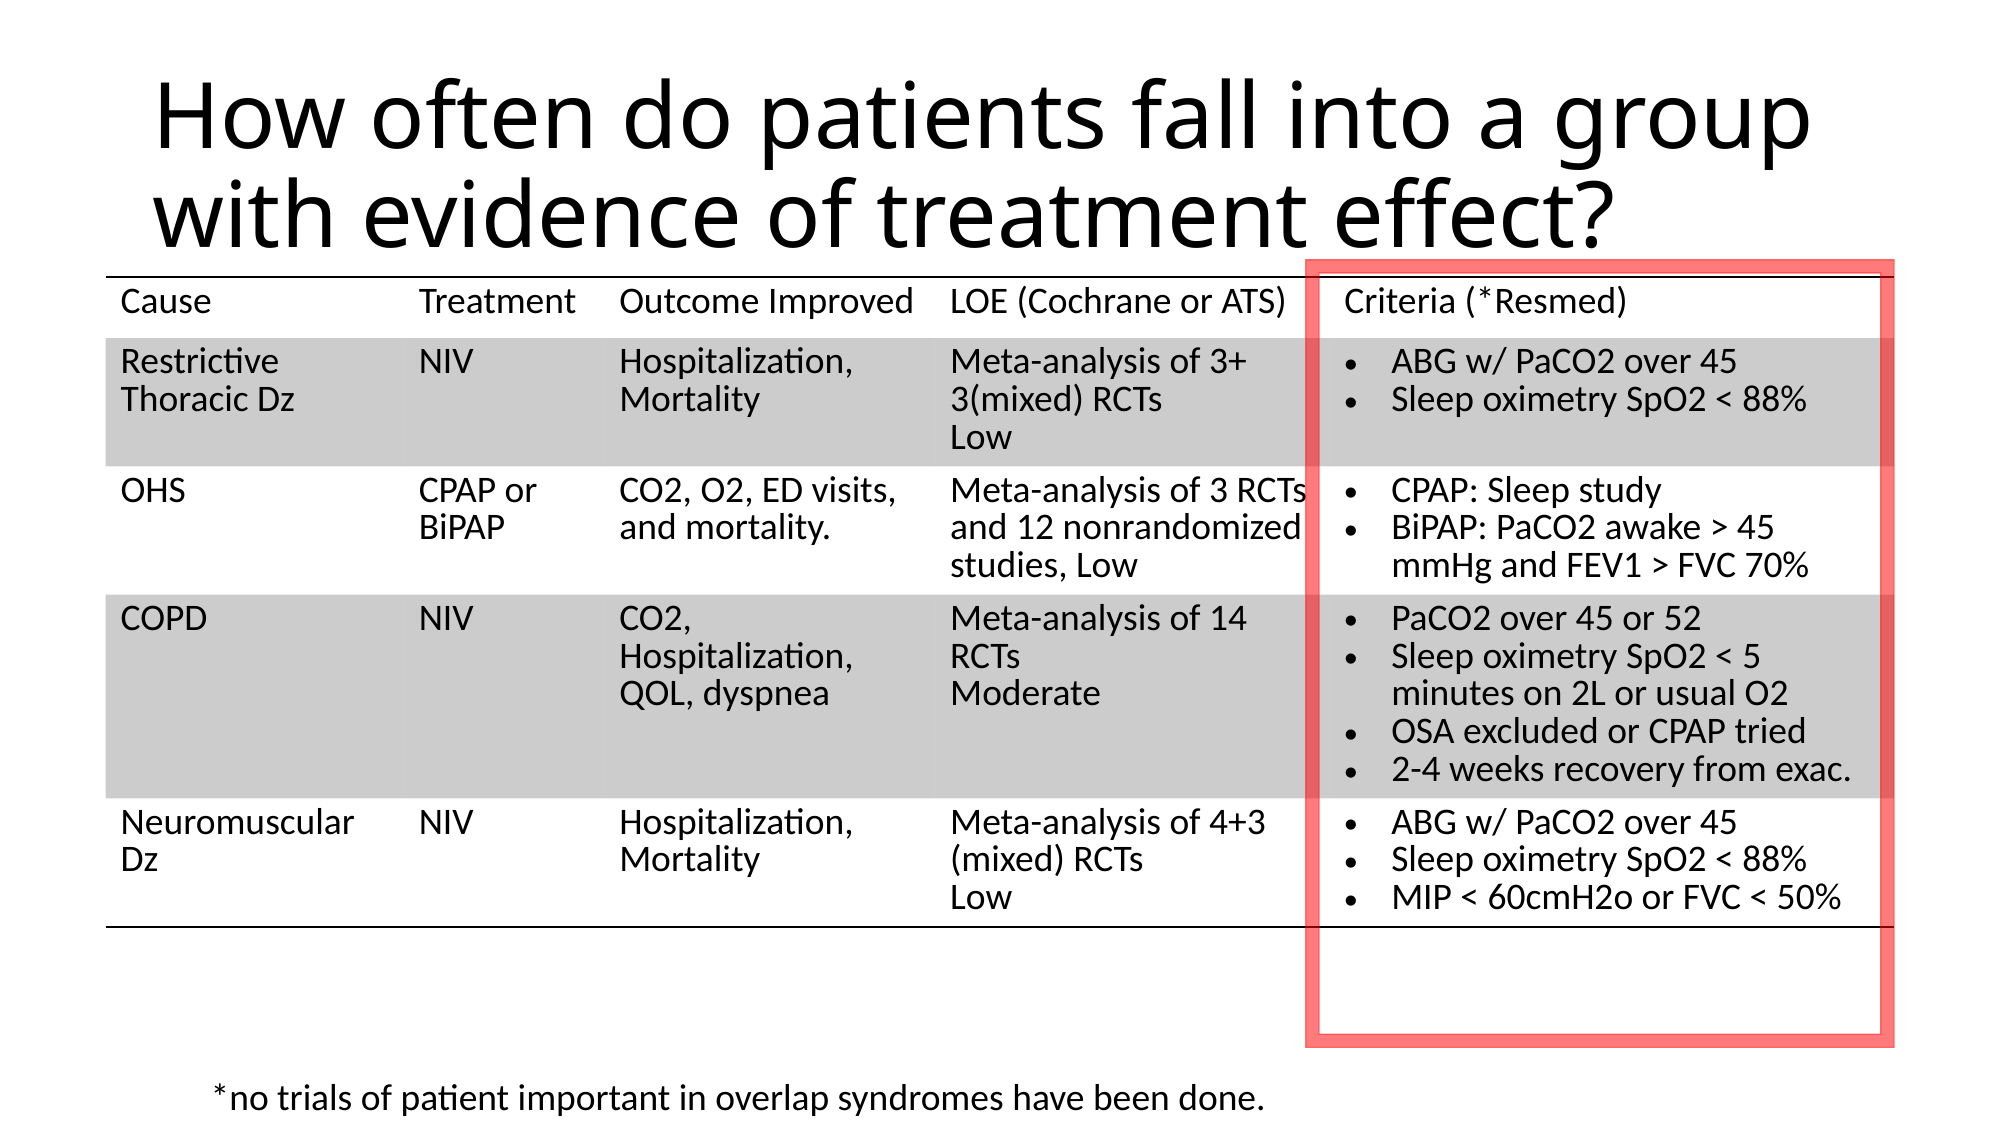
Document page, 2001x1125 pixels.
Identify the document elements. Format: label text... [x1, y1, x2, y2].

table_cell Meta-analysis of 3+ 3(mixed) RCTs Low [1320, 338, 1329, 466]
table_cell NIV [404, 595, 604, 798]
table_cell PaCO2 over 45 or 52 Sleep oximetry SpO2 < 5 minutes on 2L or usual O2 OSA excluded or CPAP tried 2-4 weeks recovery from exac. [1329, 595, 1880, 798]
table_cell Meta-analysis of 14 RCTs Moderate [1320, 595, 1329, 798]
table_header Criteria (*Resmed) [1329, 278, 1880, 338]
table_cell Restrictive Thoracic Dz [106, 338, 404, 466]
table_cell Hospitalization, Mortality [604, 338, 935, 466]
table_header Cause [106, 278, 404, 338]
table_cell CPAP or BiPAP [404, 466, 604, 595]
table_cell ABG w/ PaCO2 over 45 Sleep oximetry SpO2 < 88% [1329, 338, 1880, 466]
table_cell NIV [404, 798, 604, 926]
table_header Outcome Improved [604, 278, 935, 338]
table_cell Meta-analysis of 14 RCTs Moderate [935, 595, 1305, 798]
table_header LOE (Cochrane or ATS) [1320, 278, 1329, 338]
table_cell Meta-analysis of 4+3 (mixed) RCTs Low [935, 798, 1305, 926]
table_cell Meta-analysis of 3 RCTs and 12 nonrandomized studies, Low [1320, 466, 1329, 595]
table_header Treatment [404, 278, 604, 338]
text_box [1305, 259, 1895, 1048]
table_cell NIV [404, 338, 604, 466]
table_cell Meta-analysis of 3+ 3(mixed) RCTs Low [935, 338, 1305, 466]
table_header LOE (Cochrane or ATS) [935, 278, 1305, 338]
table_cell Meta-analysis of 3 RCTs and 12 nonrandomized studies, Low [935, 466, 1305, 595]
table_cell OHS [106, 466, 404, 595]
table_cell Neuromuscular Dz [106, 798, 404, 926]
title How often do patients fall into a group with evidence of treatment effect? [137, 59, 1863, 276]
table_cell ABG w/ PaCO2 over 45 Sleep oximetry SpO2 < 88% MIP < 60cmH2o or FVC < 50% [1329, 798, 1880, 926]
text_box *no trials of patient important in overlap syndromes have been done. [195, 1065, 1817, 1125]
table_cell COPD [106, 595, 404, 798]
table_cell CO2, O2, ED visits, and mortality. [604, 466, 935, 595]
table_cell CO2, Hospitalization, QOL, dyspnea [604, 595, 935, 798]
table_cell Hospitalization, Mortality [604, 798, 935, 926]
table_cell Meta-analysis of 4+3 (mixed) RCTs Low [1320, 798, 1329, 926]
table_cell CPAP: Sleep study BiPAP: PaCO2 awake > 45 mmHg and FEV1 > FVC 70% [1329, 466, 1880, 595]
